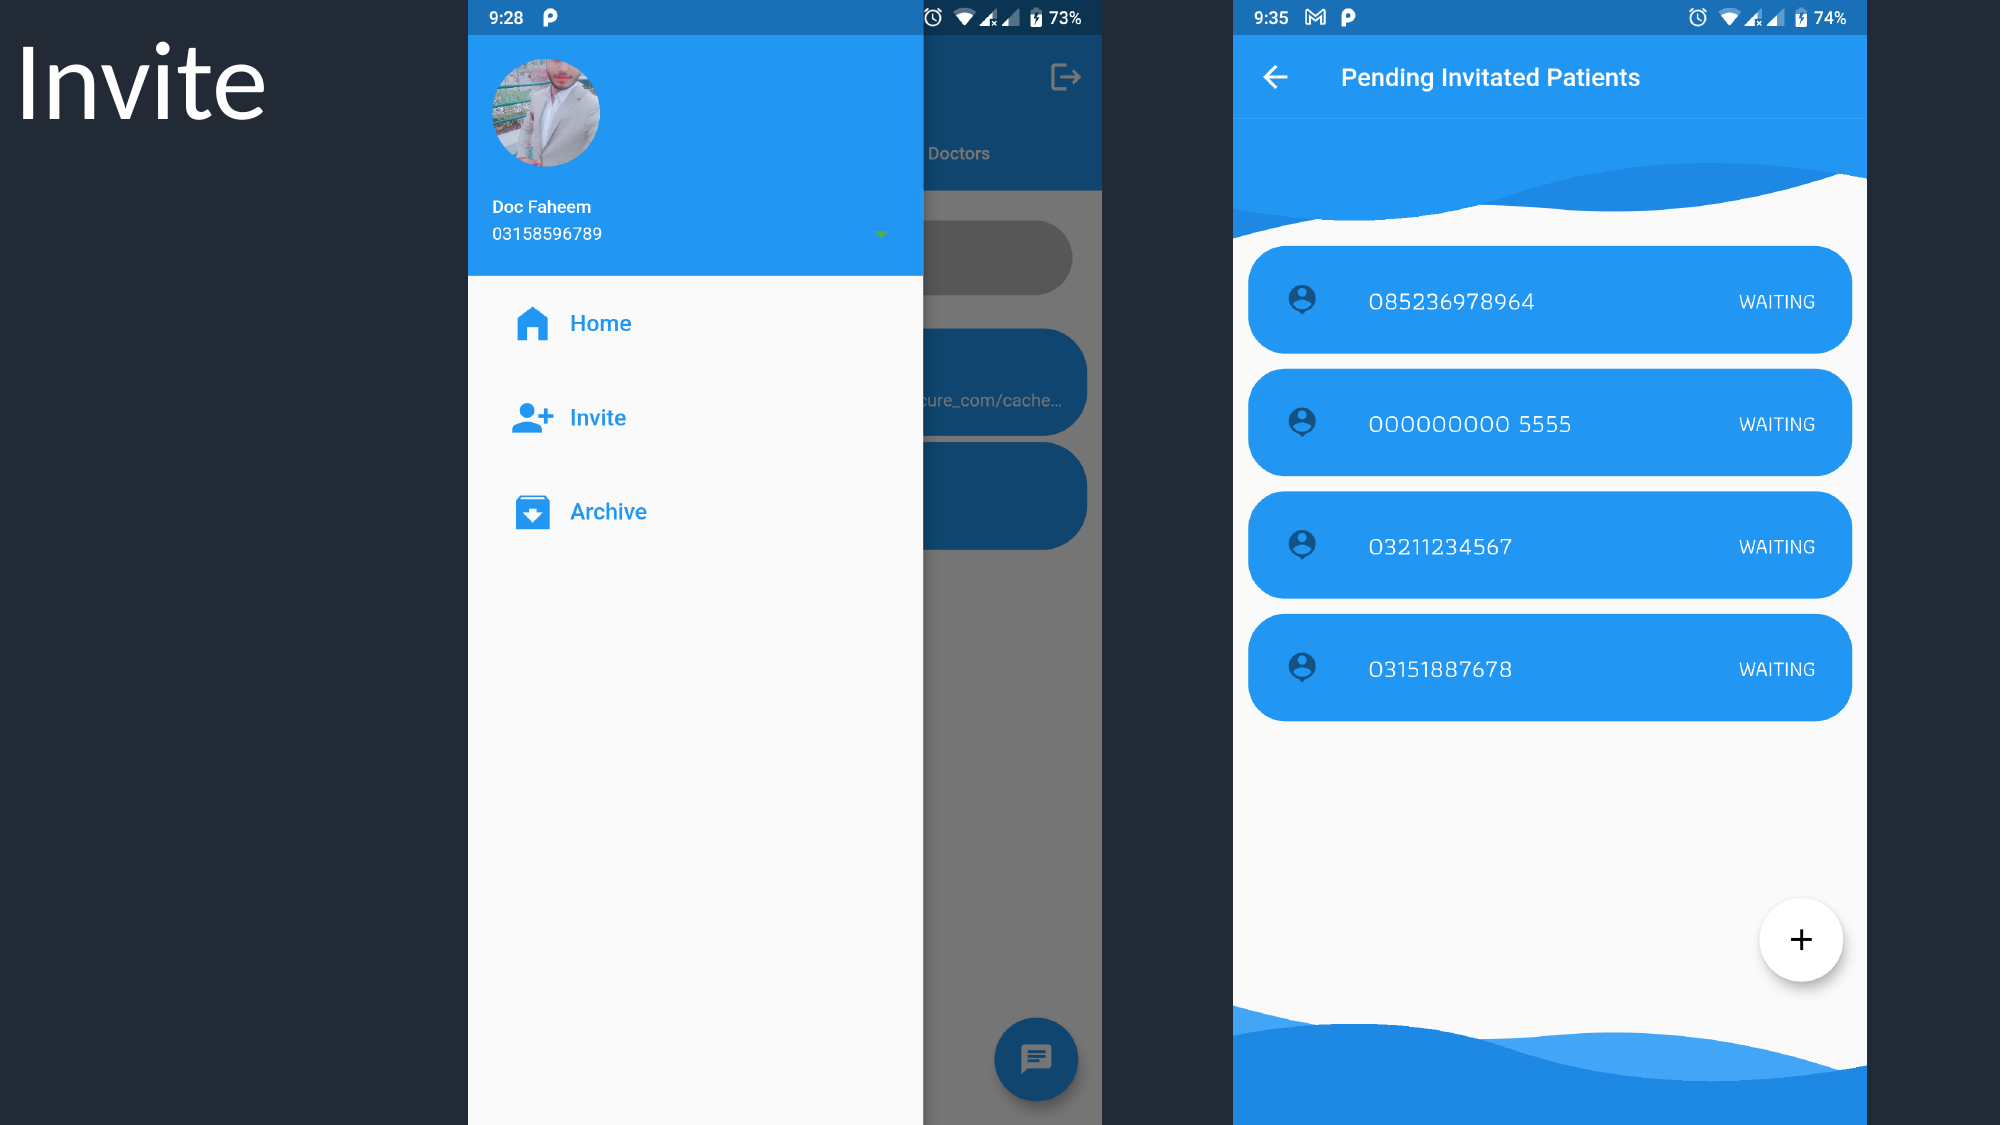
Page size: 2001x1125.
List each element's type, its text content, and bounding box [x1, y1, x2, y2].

text_box Invite [0, 0, 340, 150]
picture [1233, 0, 1867, 1125]
picture [468, 0, 1102, 1125]
